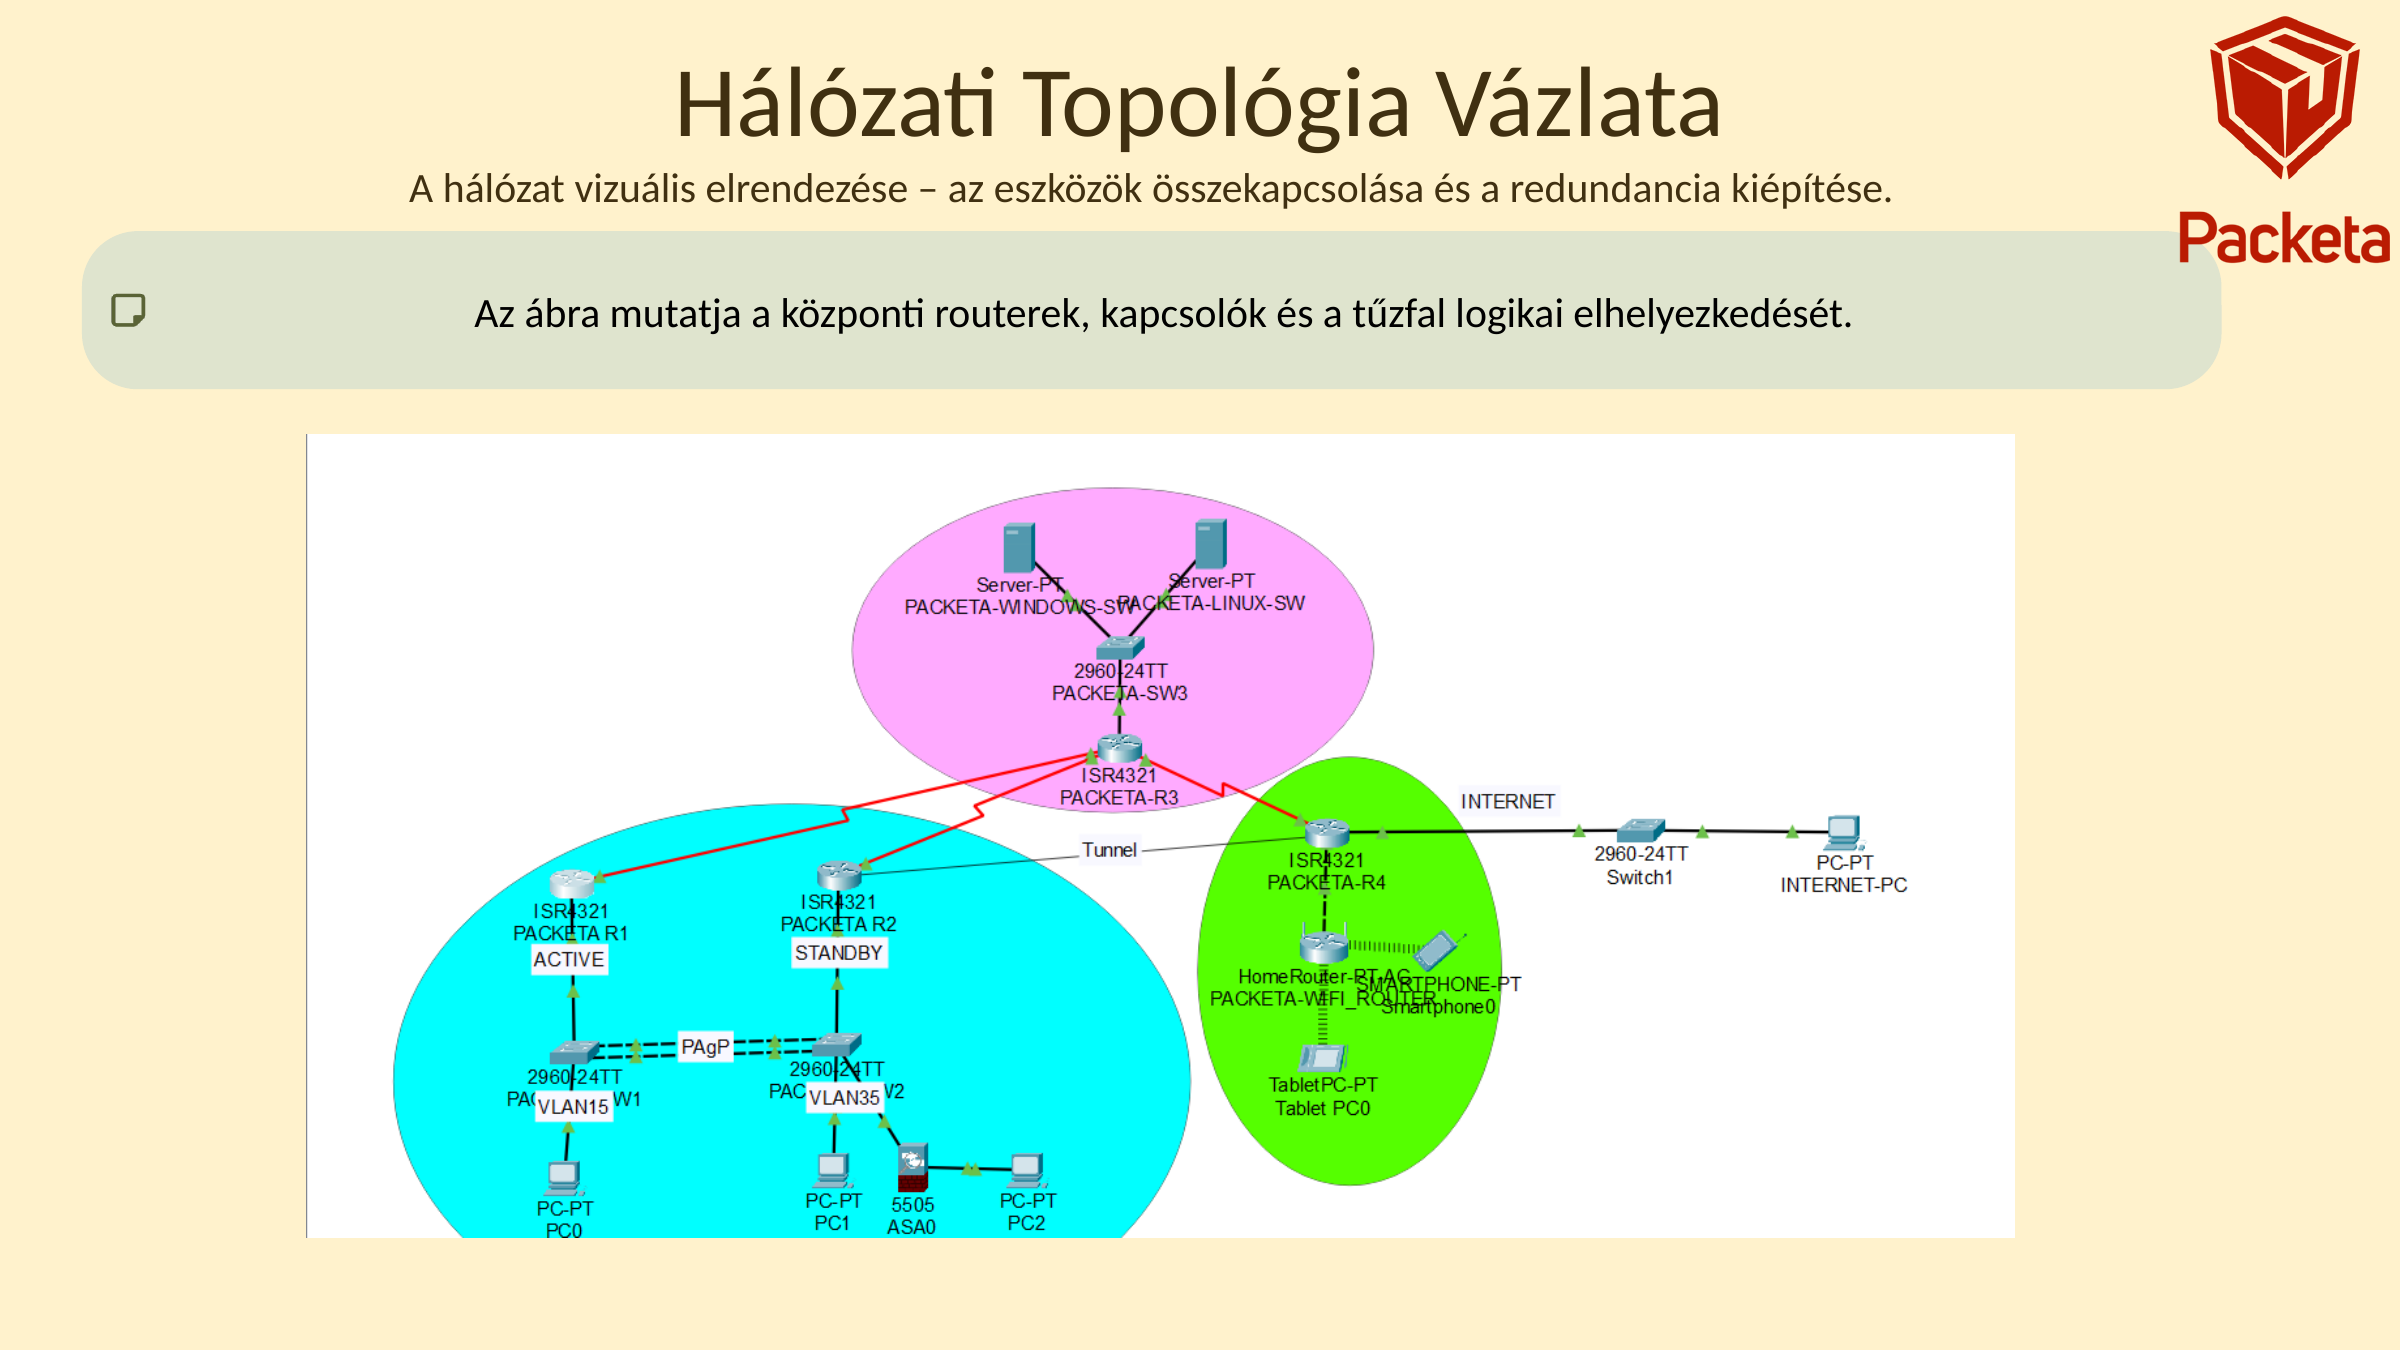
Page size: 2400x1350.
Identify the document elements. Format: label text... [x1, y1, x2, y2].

text_box A hálózat vizuális elrendezése – az eszközök összekapcsolása és a redundancia kiépítése. [81, 151, 2164, 212]
text_box Hálózati Topológia Vázlata [618, 40, 1782, 151]
picture [104, 291, 152, 329]
picture [2164, 16, 2400, 268]
text_box Az ábra mutatja a központi routerek, kapcsolók és a tűzfal logikai elhelyezkedését. [173, 276, 2156, 336]
picture [306, 434, 2015, 1238]
text_box [81, 231, 2222, 390]
